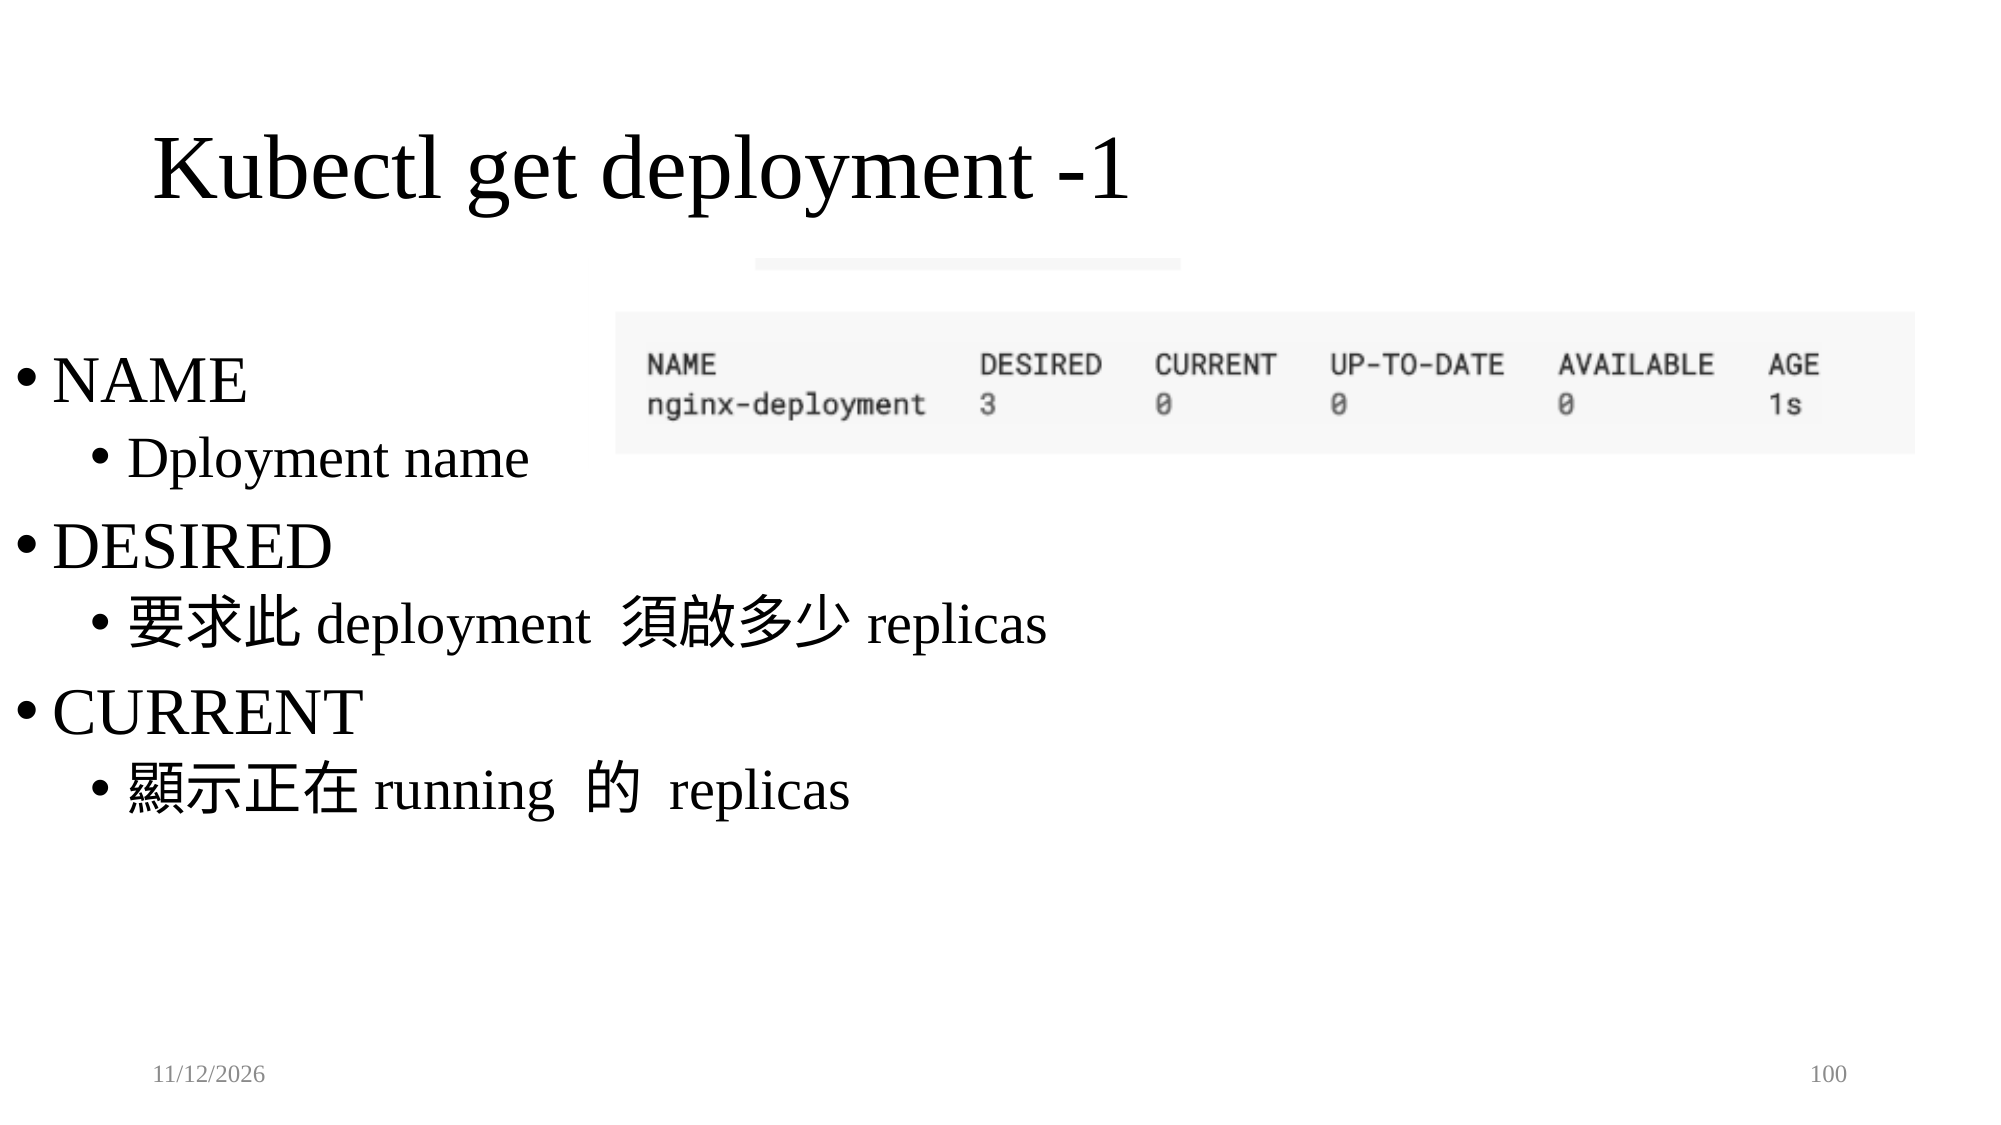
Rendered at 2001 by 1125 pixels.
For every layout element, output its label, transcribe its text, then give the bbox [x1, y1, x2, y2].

title Kubectl get deployment -1 [137, 59, 1863, 278]
slide_number 100 [1412, 1042, 1863, 1103]
list NAME Dployment name DESIRED 要求此deployment 須啟多少replicas CURRENT 顯示正在running 的 replicas [0, 337, 1275, 1027]
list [587, 258, 1915, 469]
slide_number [137, 1042, 588, 1103]
